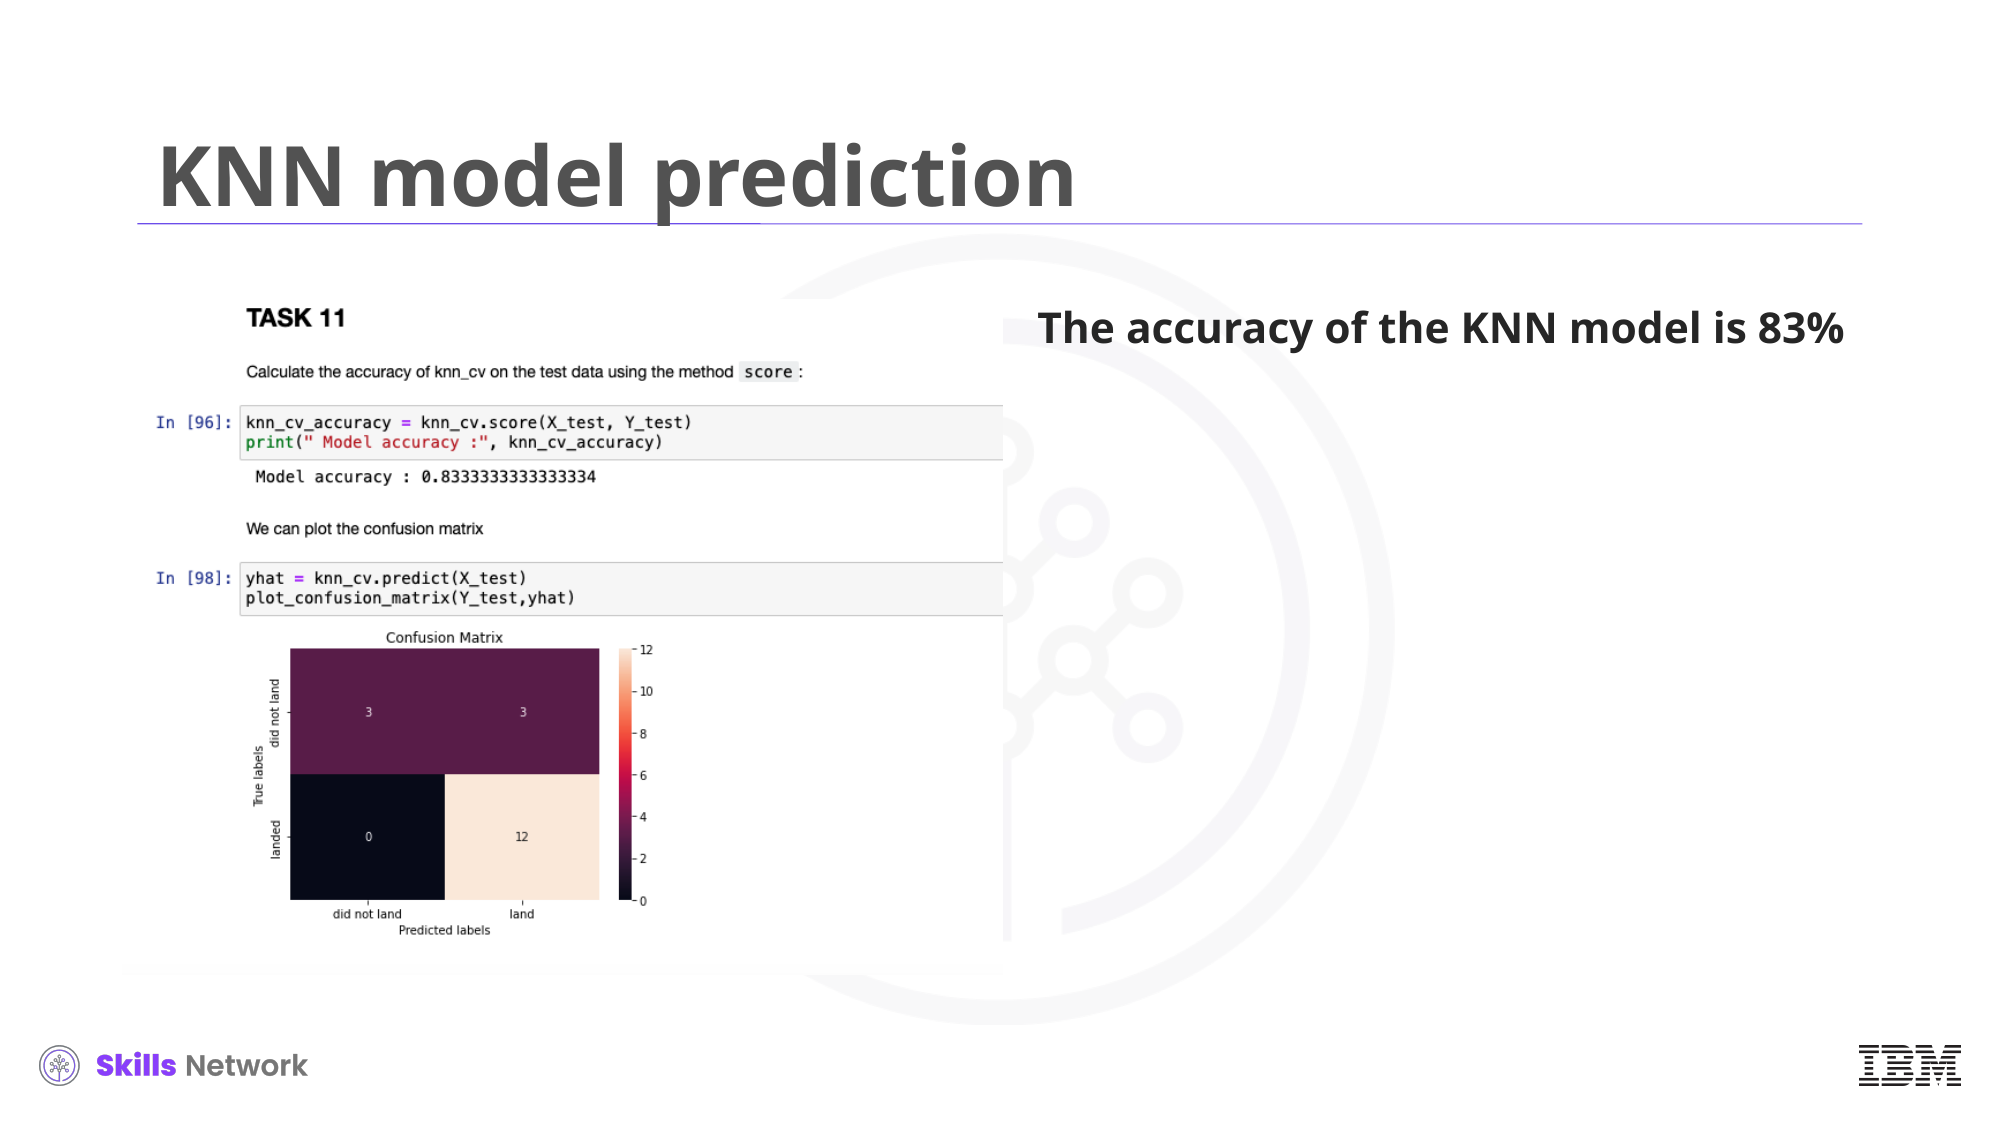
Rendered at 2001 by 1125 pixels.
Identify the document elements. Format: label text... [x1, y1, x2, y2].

title KNN model prediction [141, 70, 1867, 288]
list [122, 299, 1003, 975]
picture [1859, 1045, 1961, 1086]
picture [39, 1045, 308, 1086]
list The accuracy of the KNN model is 83% [1004, 299, 1878, 382]
